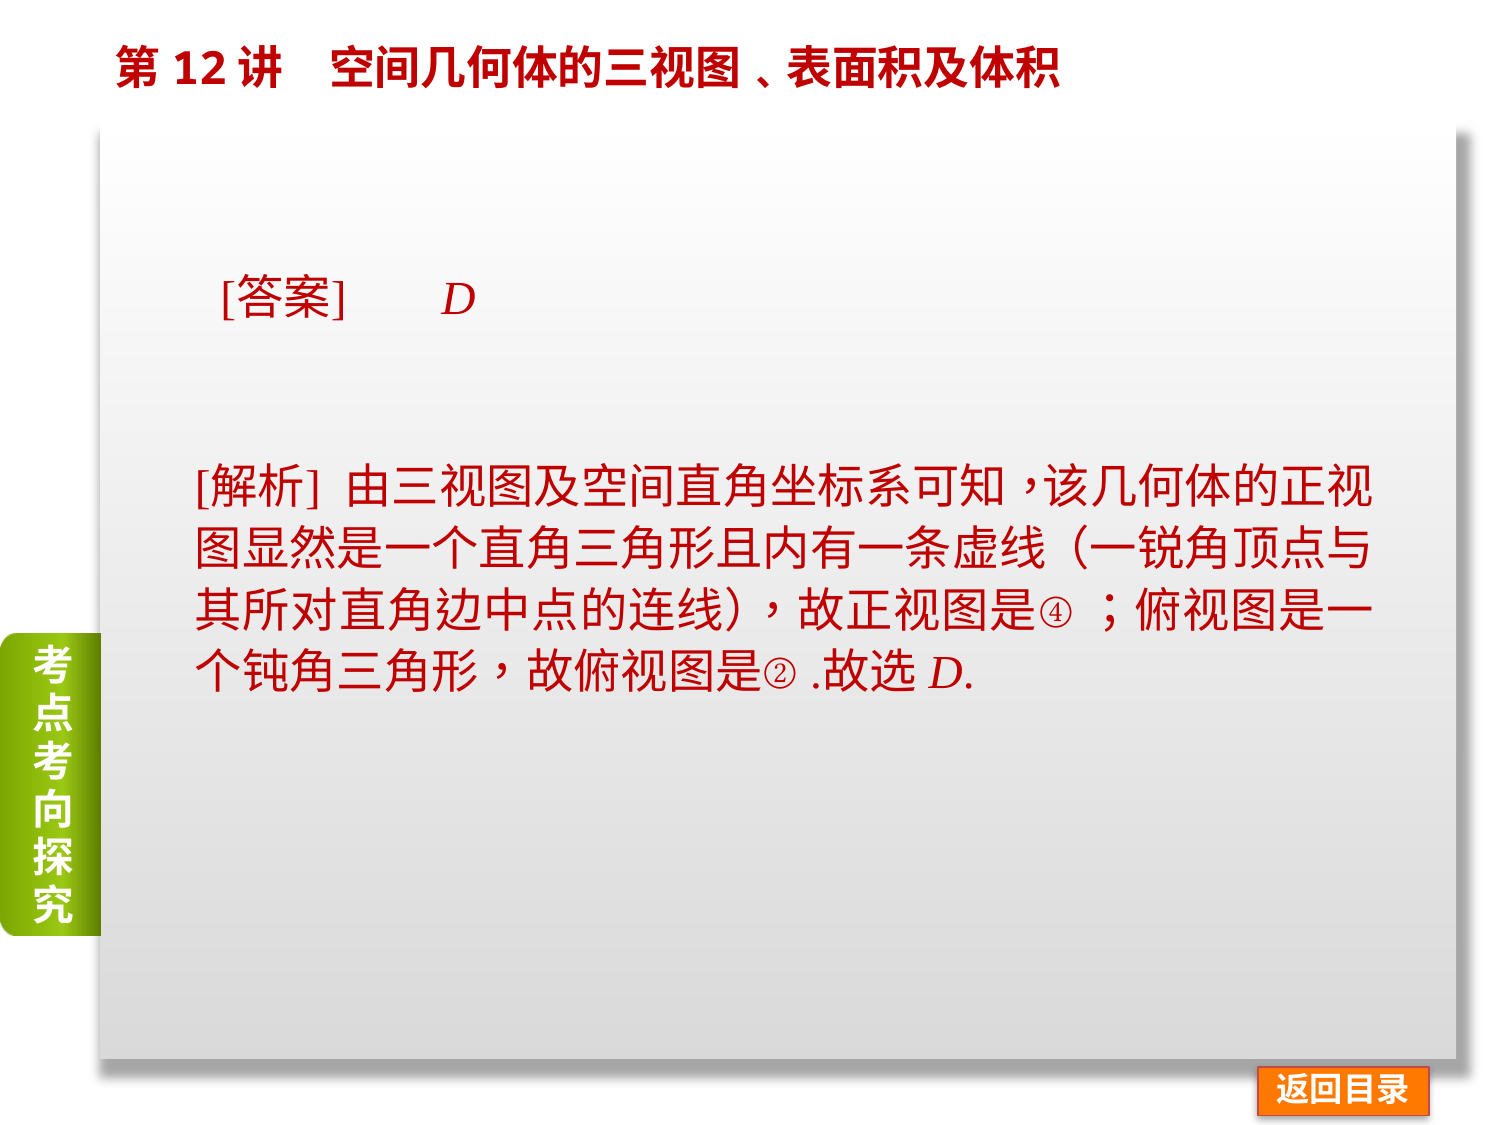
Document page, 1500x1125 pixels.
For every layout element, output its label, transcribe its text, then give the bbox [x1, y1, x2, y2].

text_box 返回目录 [1379, 1066, 1430, 1116]
text_box 第12讲 空间几何体的三视图﹑表面积及体积 [100, 27, 1199, 106]
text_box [194, 455, 1375, 1125]
picture [0, 633, 101, 936]
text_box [220, 266, 1402, 424]
